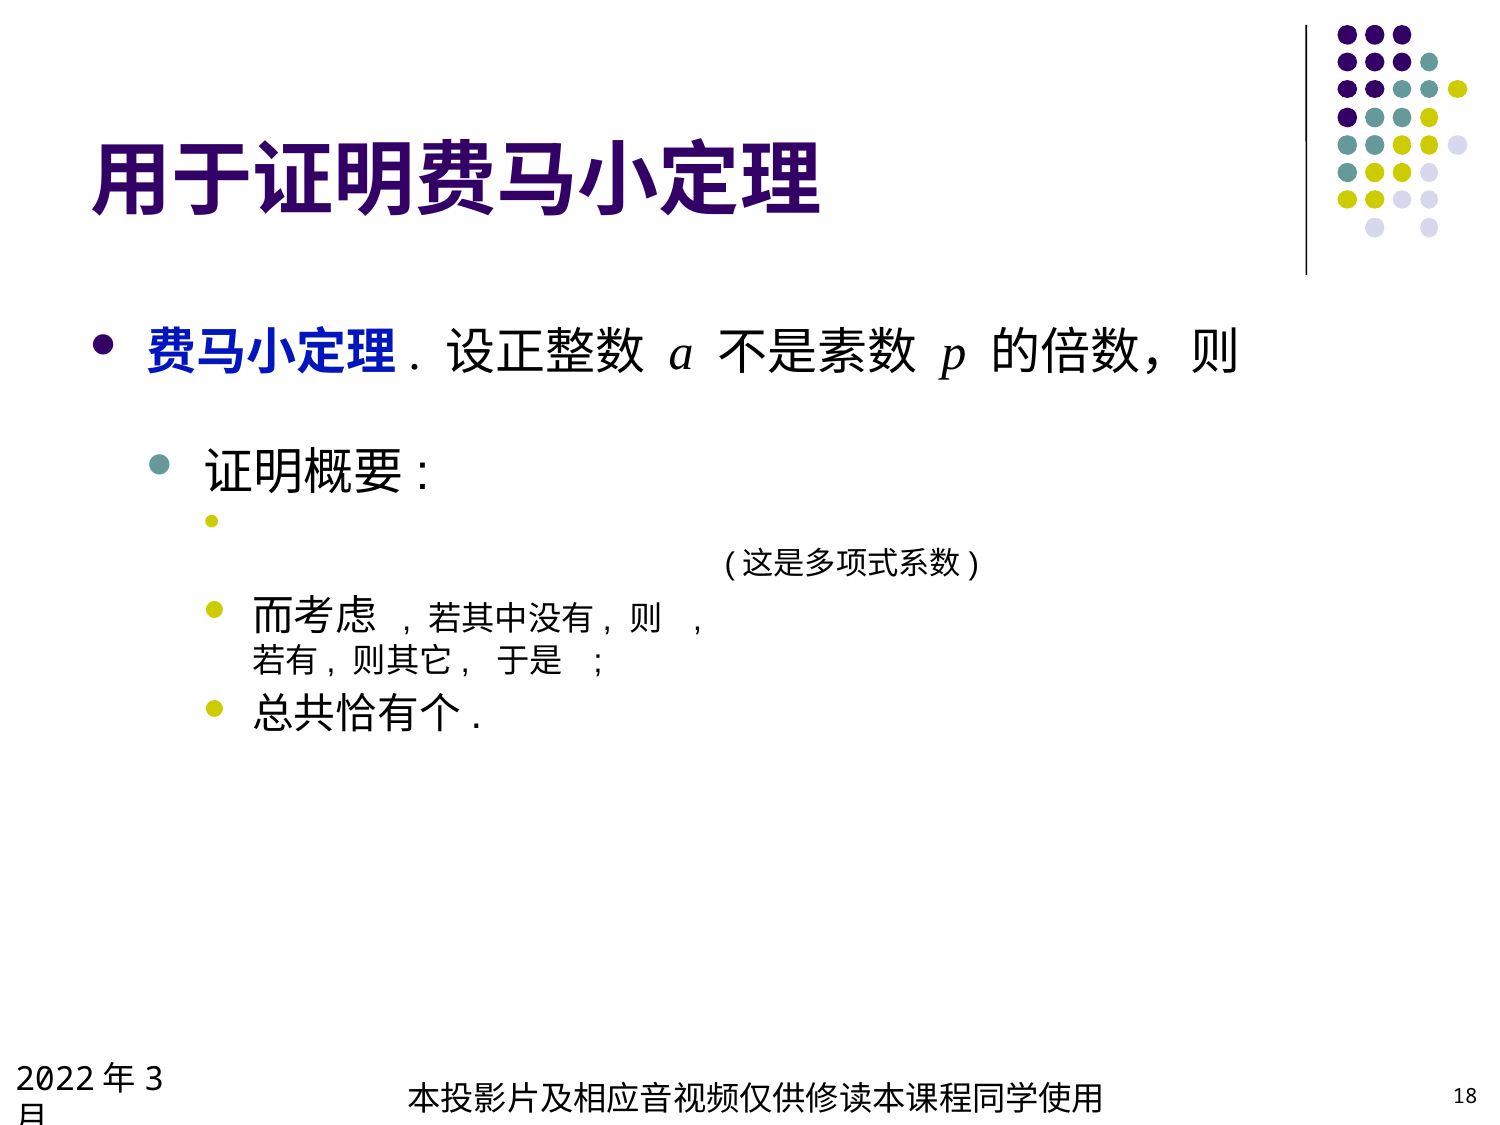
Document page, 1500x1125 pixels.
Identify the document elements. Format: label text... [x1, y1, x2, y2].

slide_number 18 [1337, 1072, 1493, 1123]
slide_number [0, 1072, 206, 1123]
footer 本投影片及相应音视频仅供修读本课程同学使用 [206, 1072, 1307, 1123]
title 用于证明费马小定理 [75, 20, 1313, 233]
